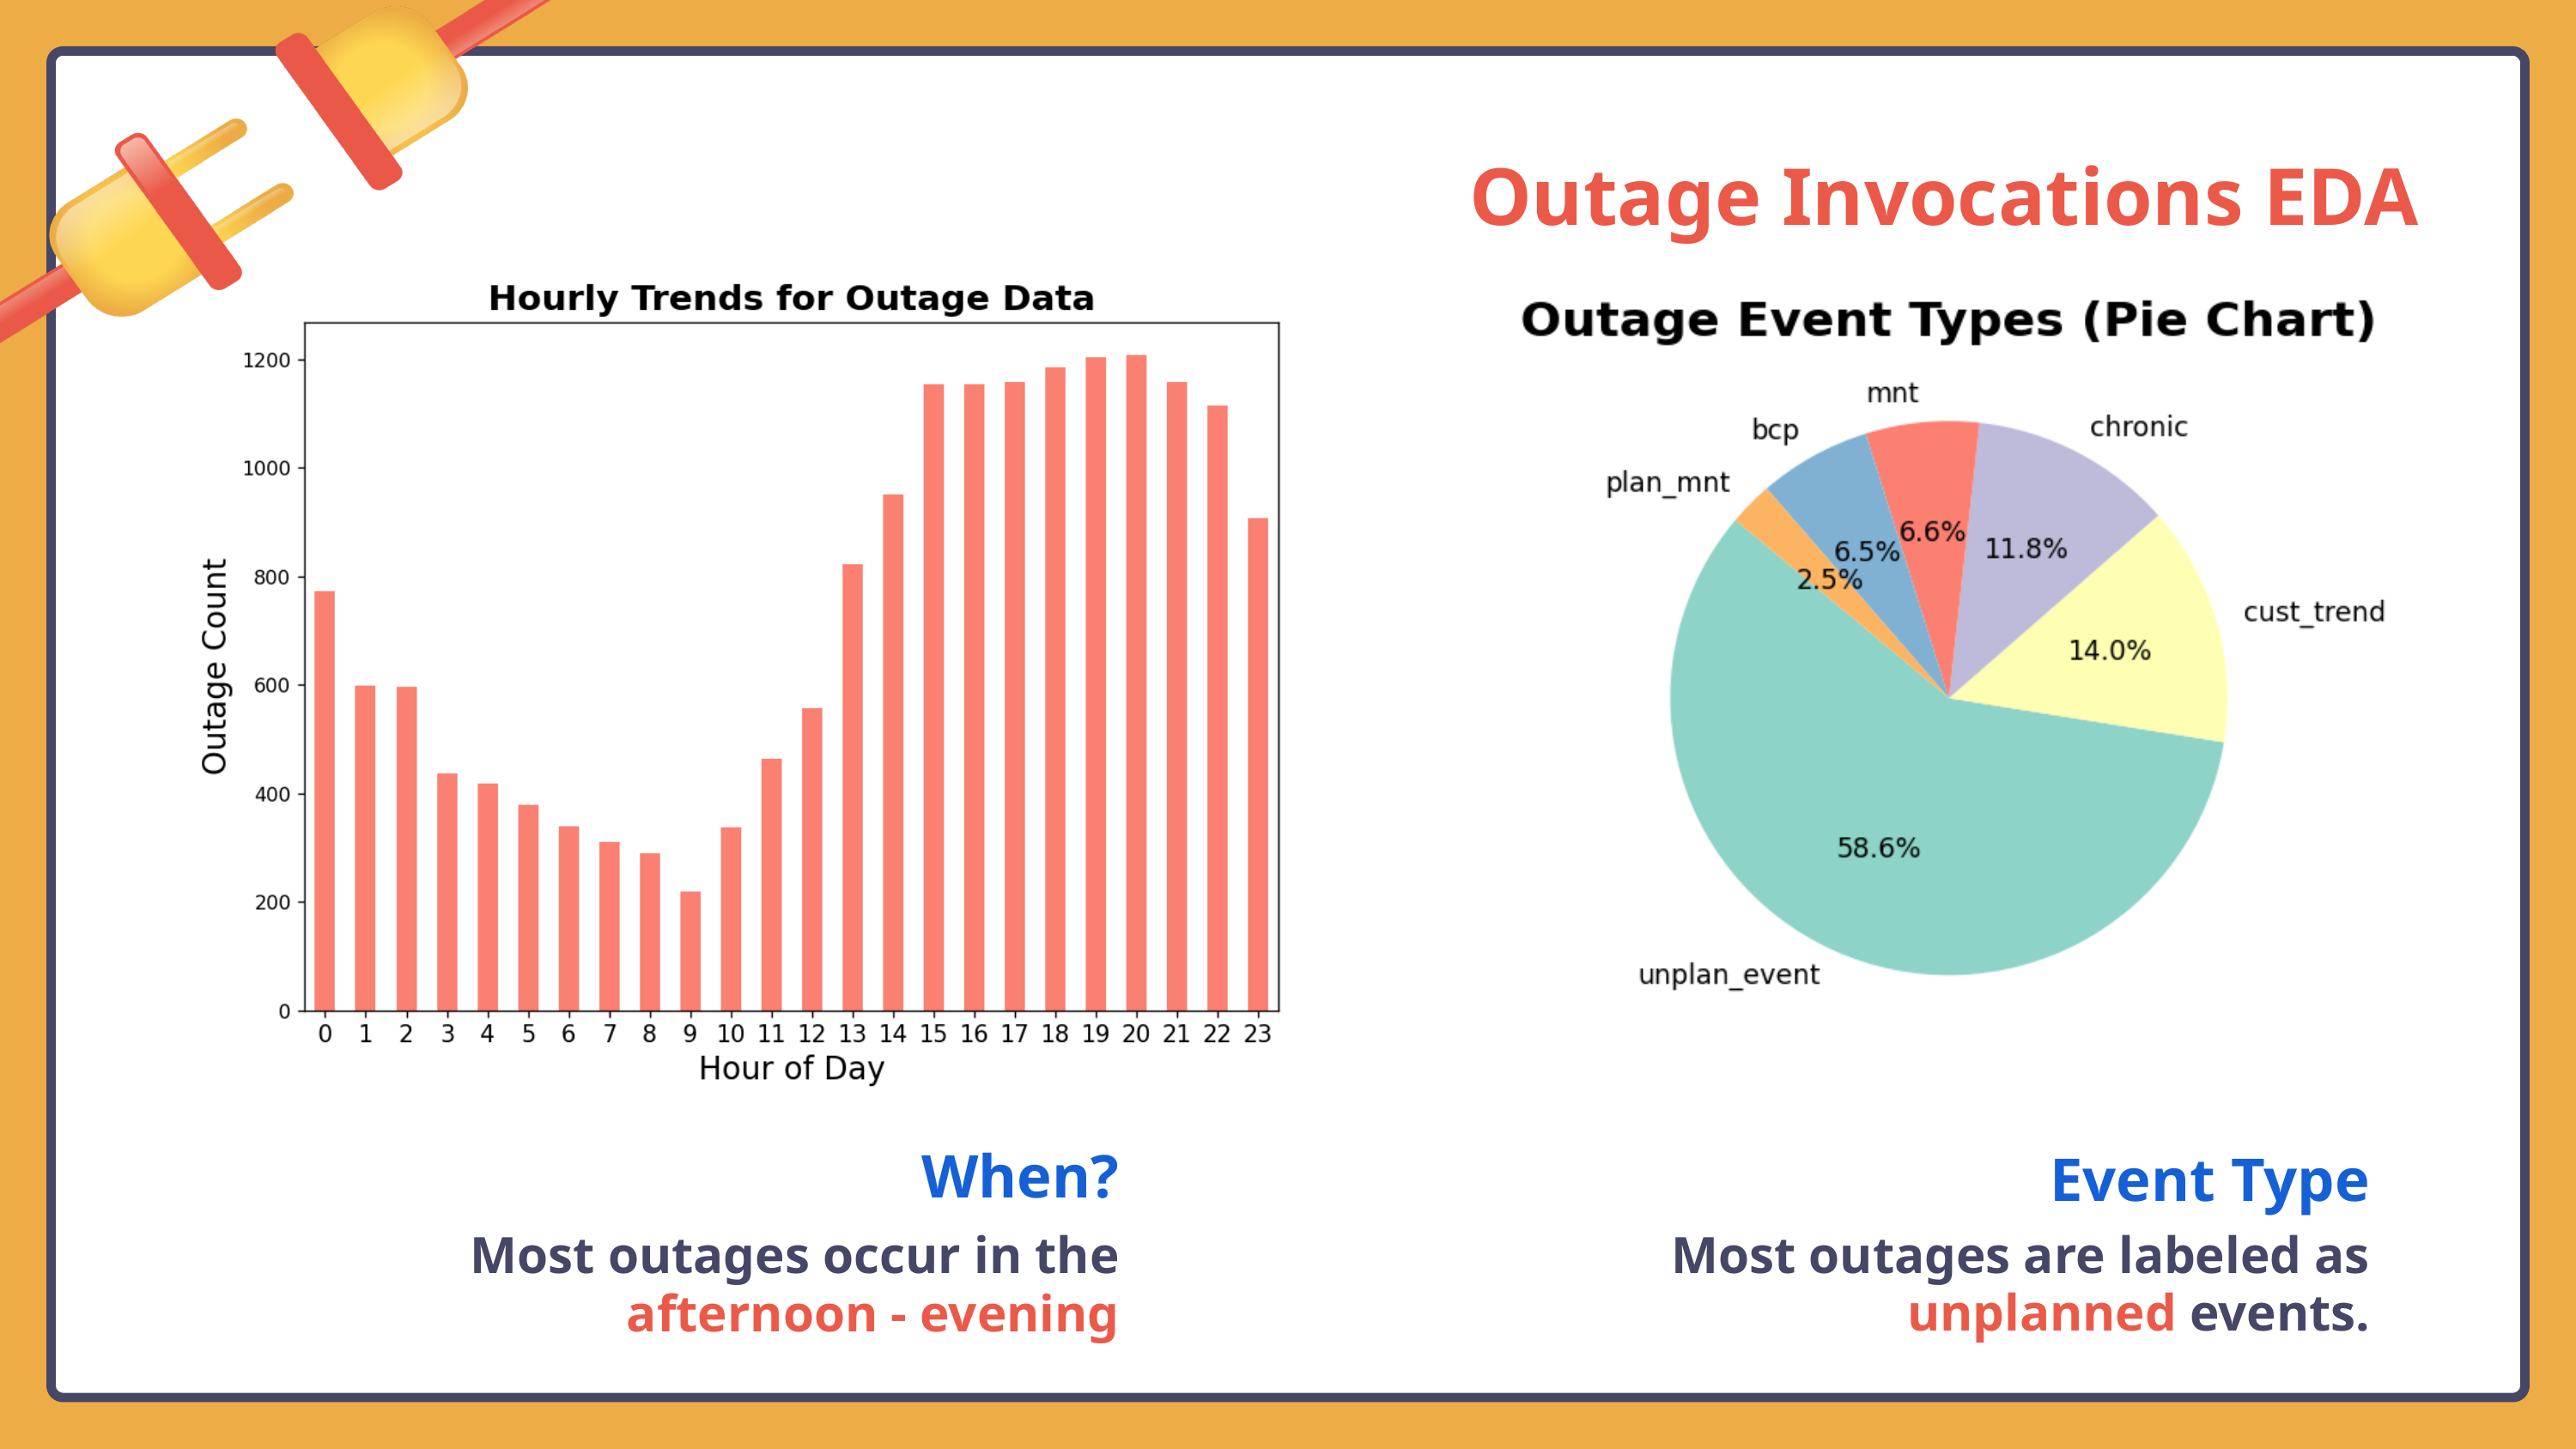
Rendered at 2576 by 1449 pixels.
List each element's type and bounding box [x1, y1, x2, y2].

picture [182, 273, 1290, 1088]
text_box [51, 35, 2525, 1398]
text_box [0, 0, 569, 362]
text_box [1506, 1131, 2371, 1343]
picture [1505, 272, 2406, 1004]
text_box [300, 1128, 1120, 1343]
